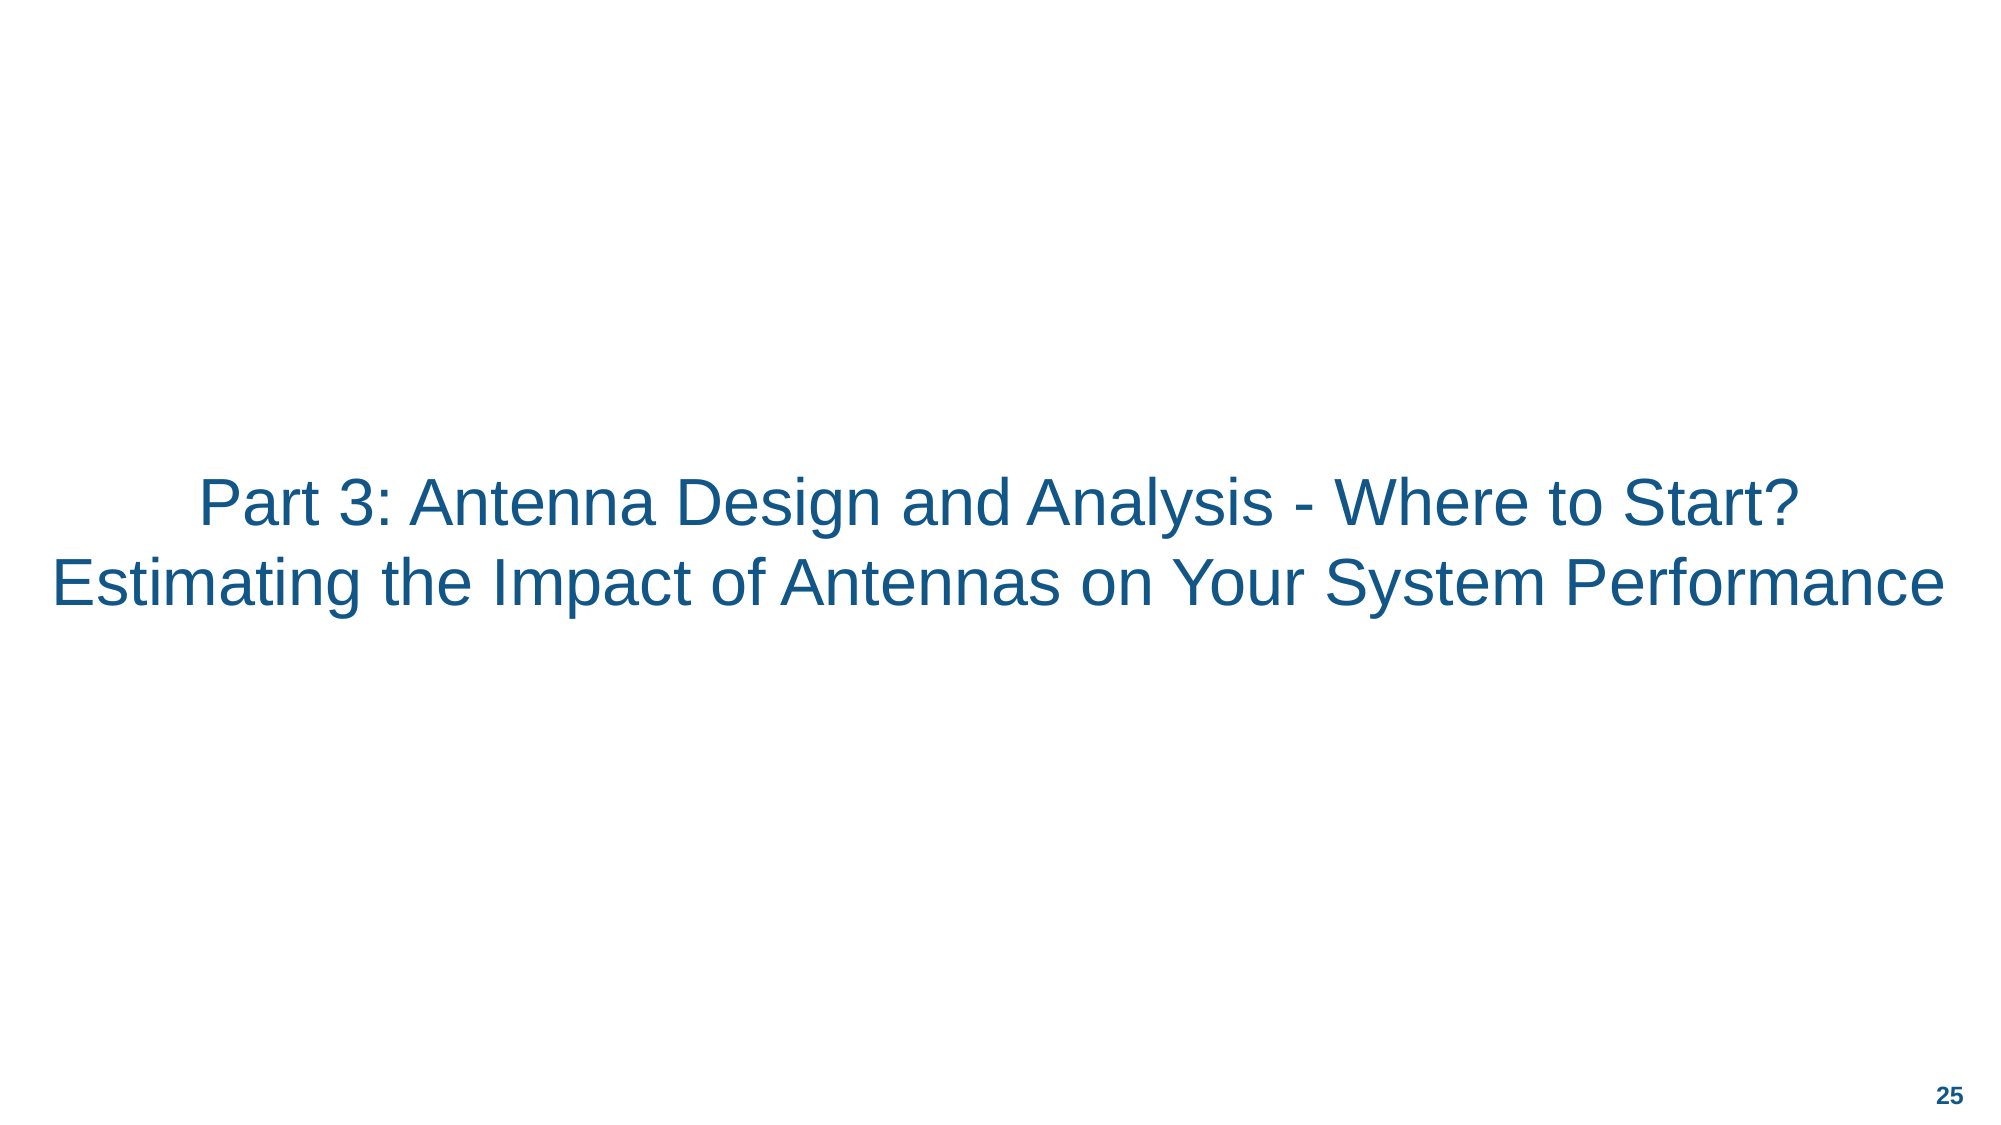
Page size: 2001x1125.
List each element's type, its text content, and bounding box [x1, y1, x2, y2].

title Part 3: Antenna Design and Analysis - Where to Start? Estimating the Impact of Antennas on Your System Performance [0, 450, 2000, 675]
